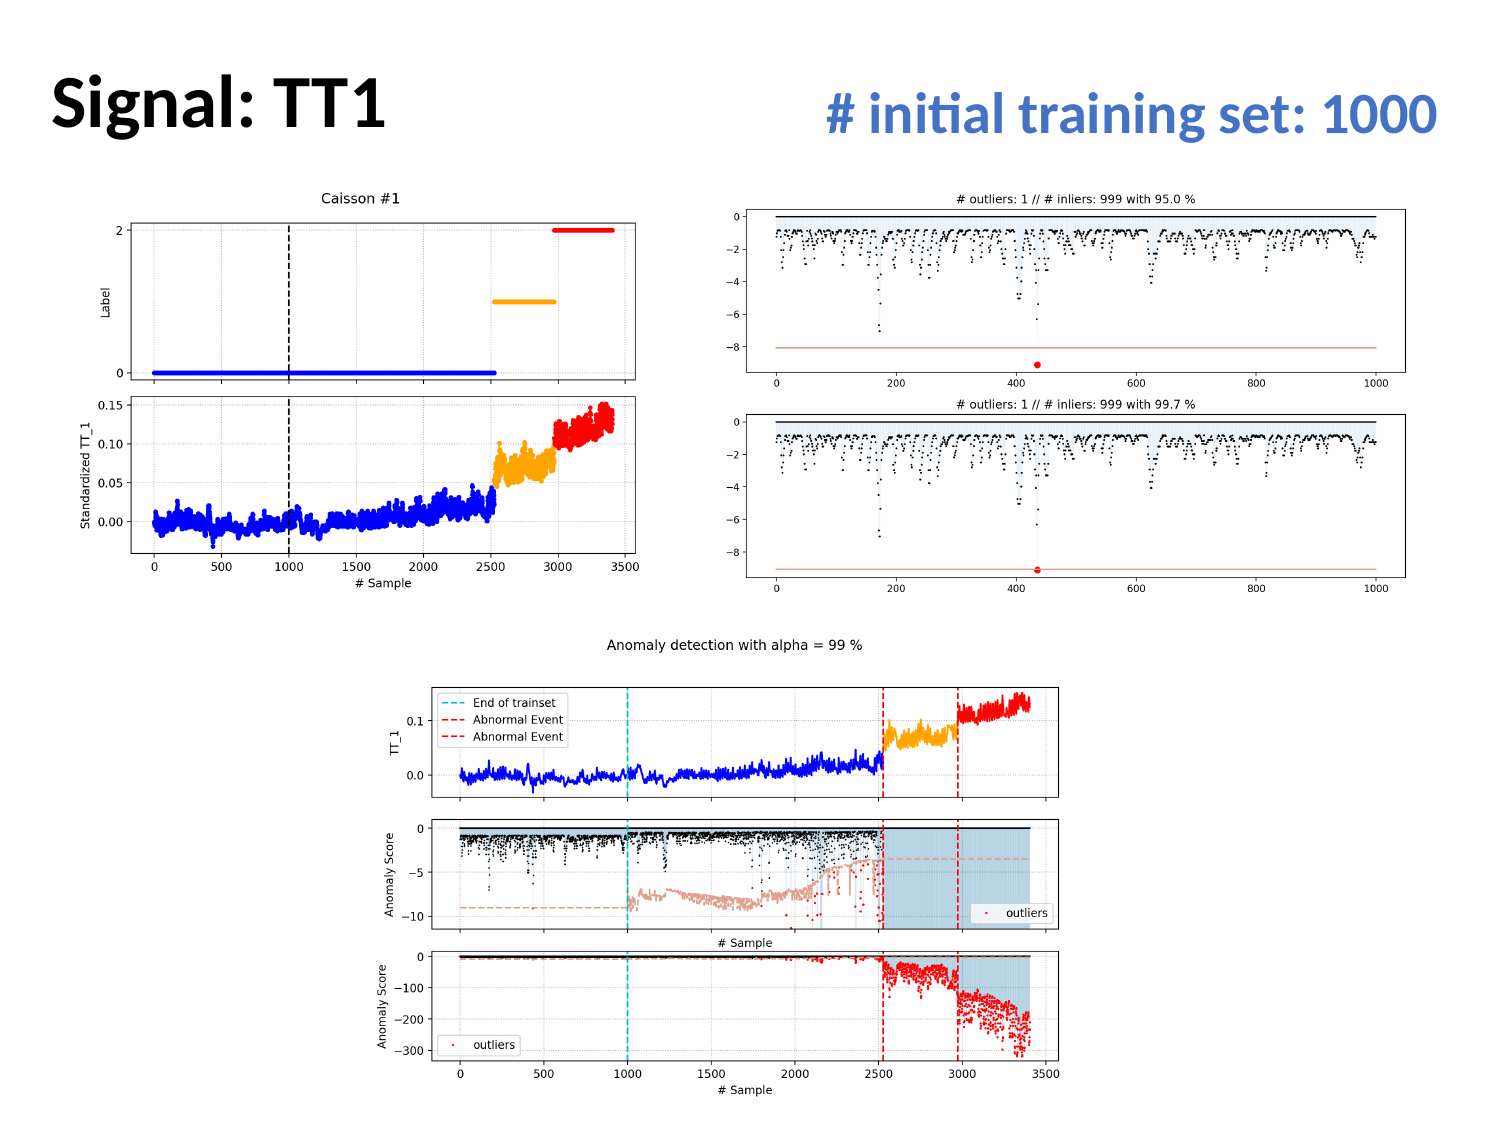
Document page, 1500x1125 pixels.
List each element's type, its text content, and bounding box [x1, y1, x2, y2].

picture [369, 631, 1068, 1104]
picture [72, 184, 648, 598]
text_box # initial training set: 1000 [765, 67, 1500, 153]
picture [718, 186, 1412, 601]
text_box Signal: TT1 [36, 44, 476, 150]
